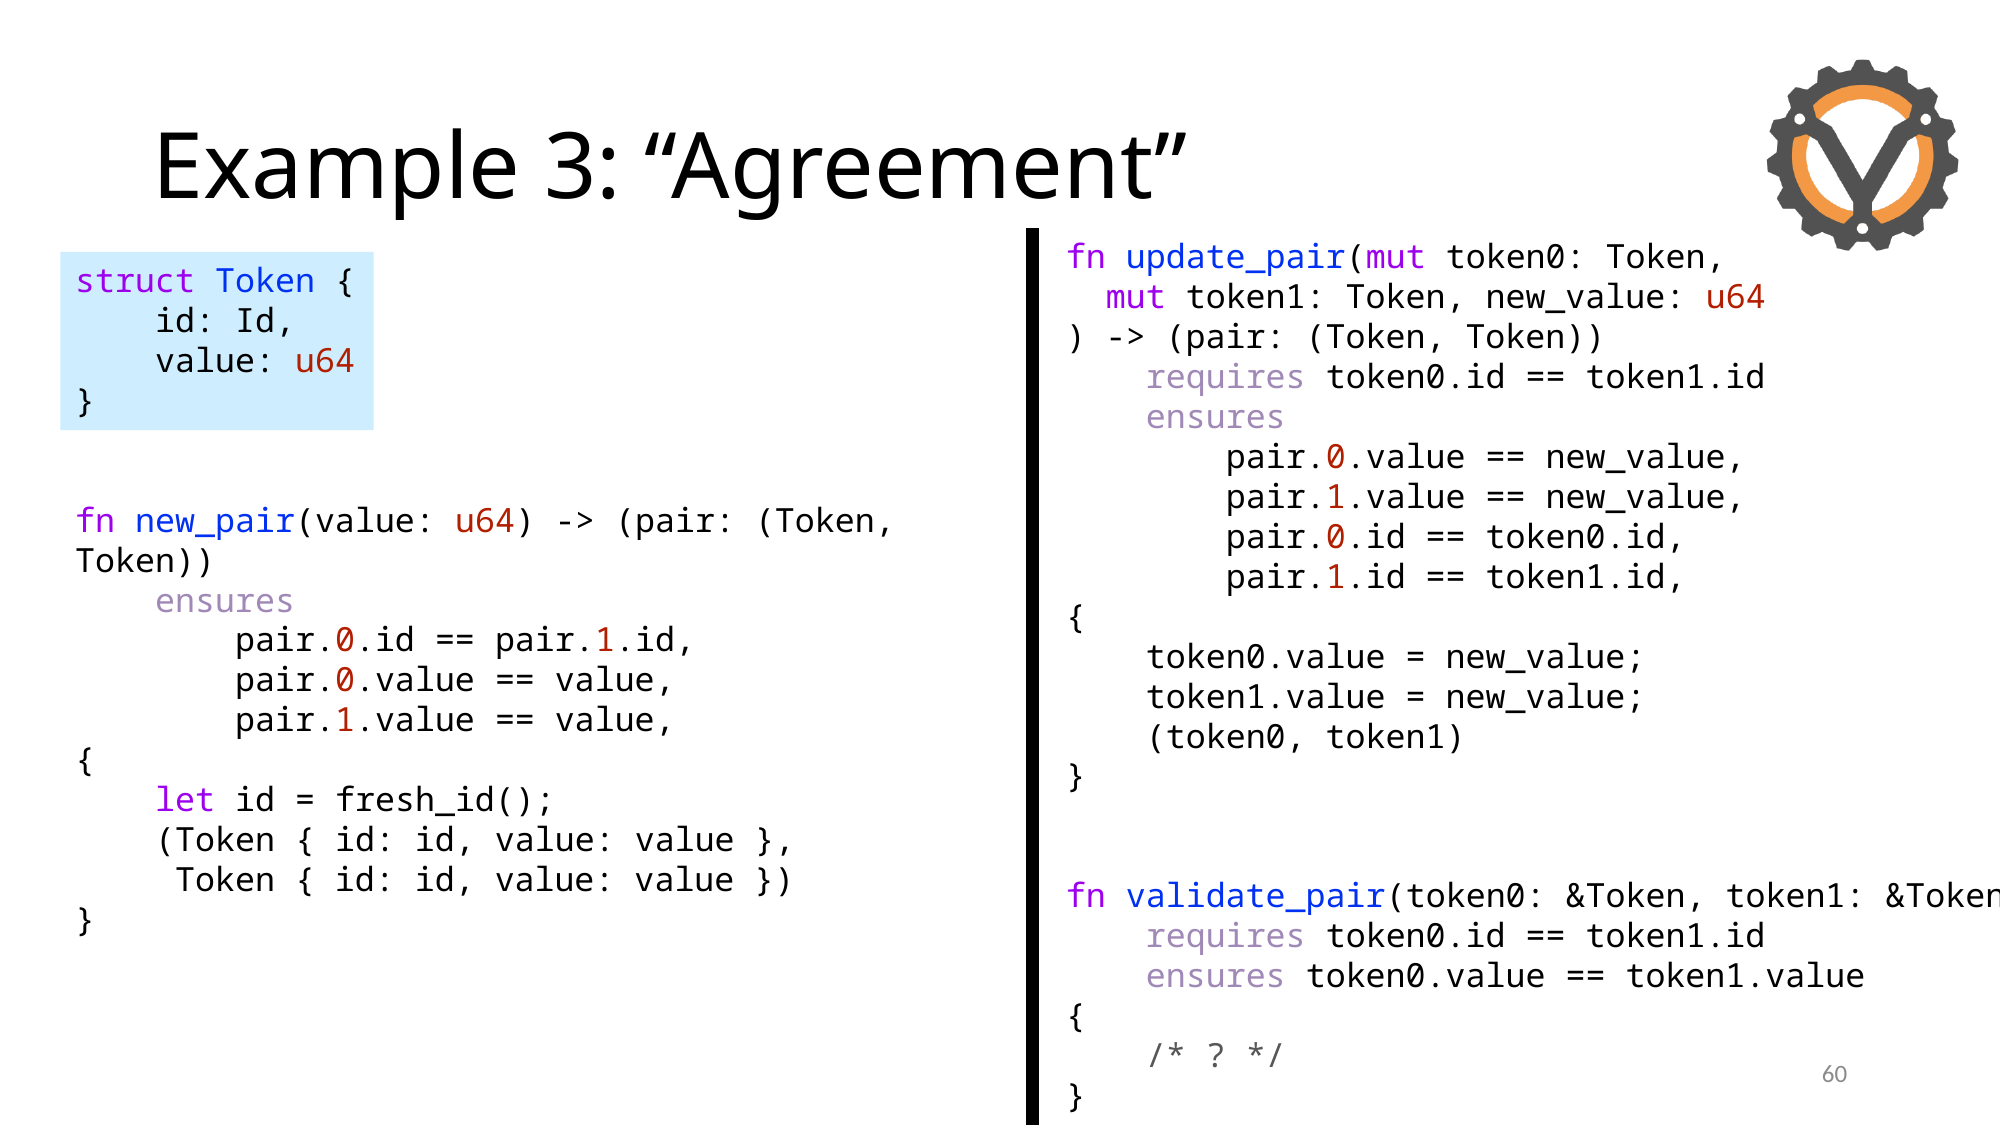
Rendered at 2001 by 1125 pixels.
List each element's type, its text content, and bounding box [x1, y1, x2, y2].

text_box fn update_pair(mut token0: Token, mut token1: Token, new_value: u64 ) -> (pair: (Token, Token)) requires token0.id == token1.id ensures pair.0.value == new_value, pair.1.value == new_value, pair.0.id == token0.id, pair.1.id == token1.id, { token0.value = new_value; token1.value = new_value; (token0, token1) } fn validate_pair(token0: &Token, token1: &Token) requires token0.id == token1.id ensures token0.value == token1.value { /* ? */ } [1051, 228, 2000, 1122]
title Example 3: “Agreement” [137, 59, 1751, 278]
text_box struct Token { id: Id, value: u64 } fn new_pair(value: u64) -> (pair: (Token, Token)) ensures pair.0.id == pair.1.id, pair.0.value == value, pair.1.value == value, { let id = fresh_id(); (Token { id: id, value: value }, Token { id: id, value: value }) } [60, 251, 1000, 946]
picture [1766, 59, 1959, 228]
